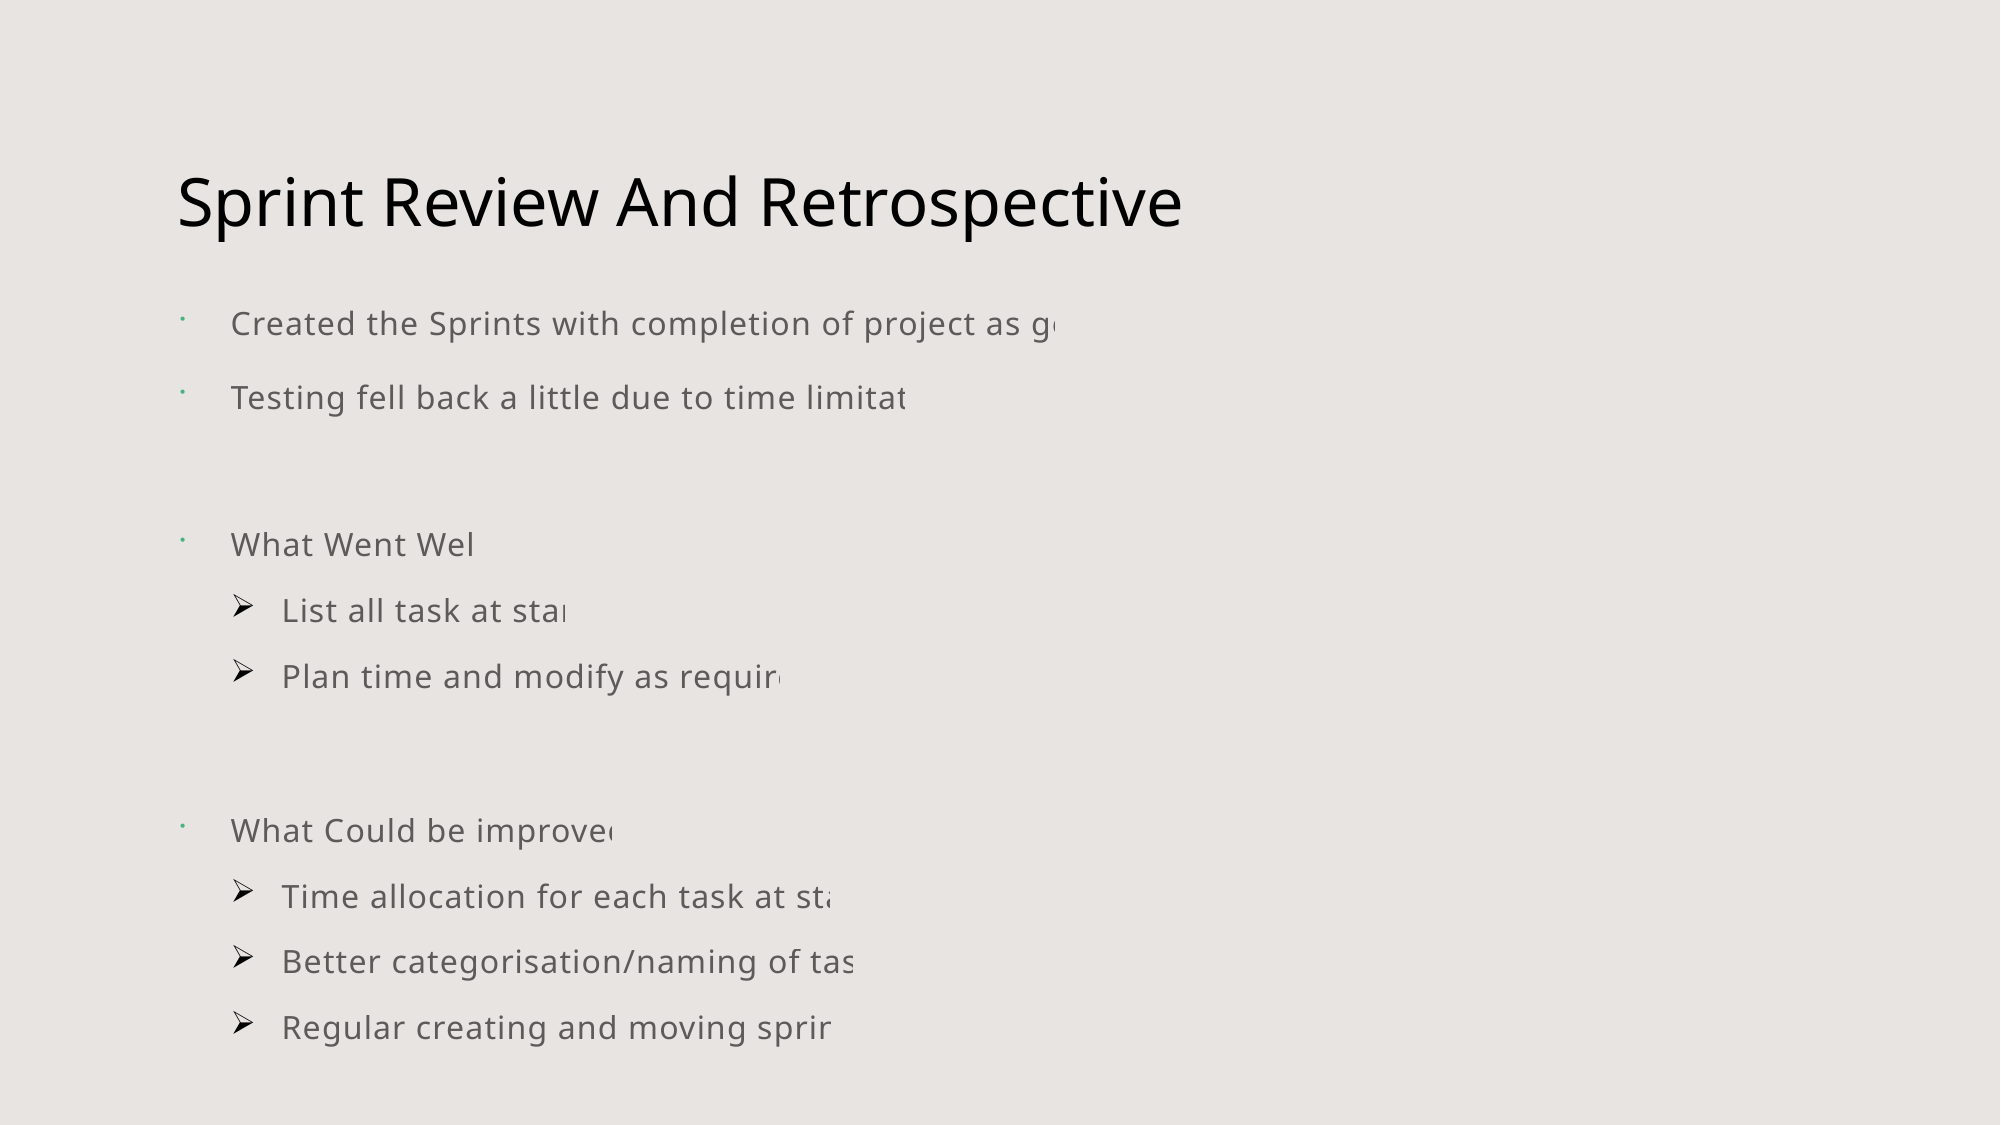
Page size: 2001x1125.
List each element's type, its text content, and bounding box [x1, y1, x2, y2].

list Created the Sprints with completion of project as goals Testing fell back a little due to time limitation What Went Well: List all task at start Plan time and modify as required What Could be improved: Time allocation for each task at start Better categorisation/naming of tasks Regular creating and moving sprints [162, 276, 1838, 1061]
title Sprint Review And Retrospective [162, 64, 1838, 248]
